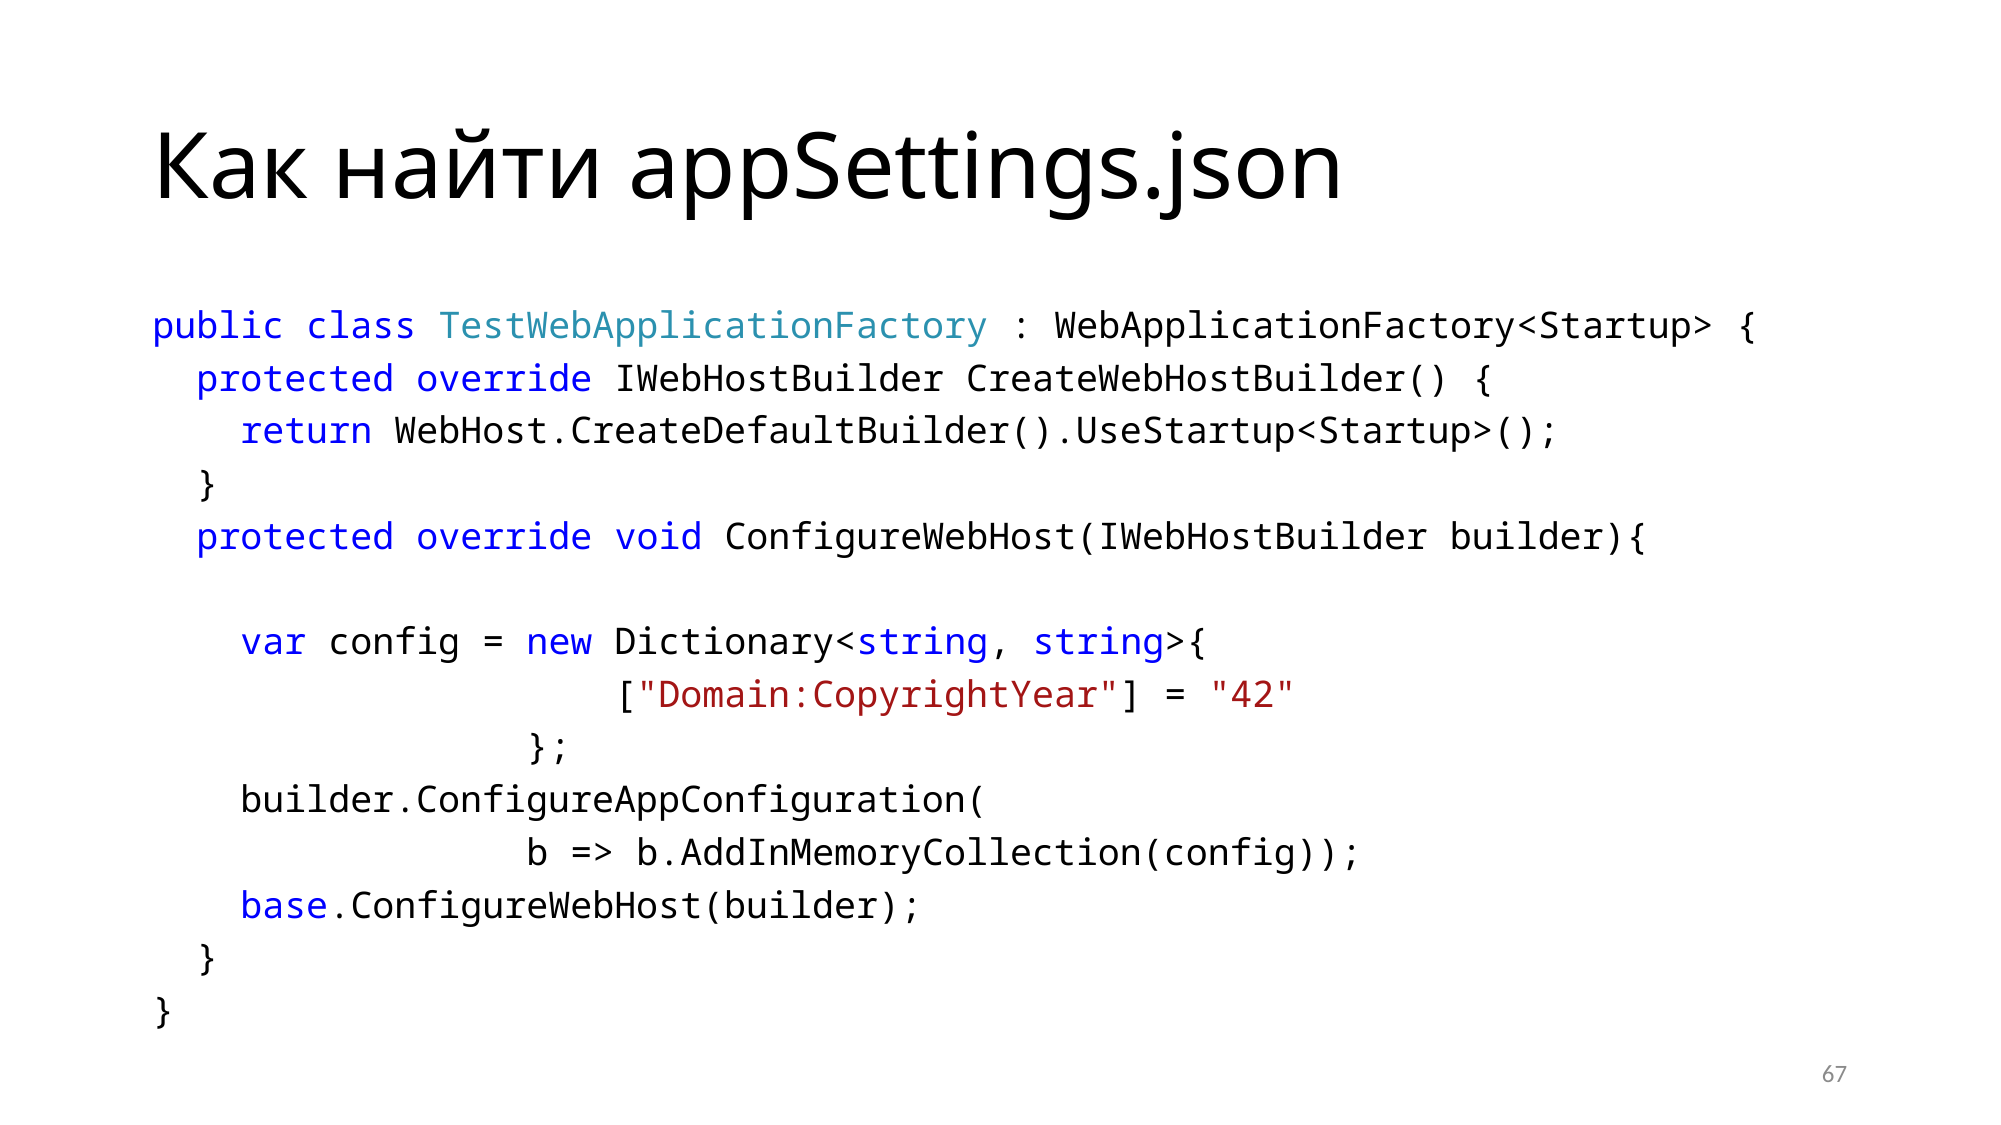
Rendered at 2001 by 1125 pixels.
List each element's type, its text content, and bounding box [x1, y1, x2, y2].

list public class TestWebApplicationFactory : WebApplicationFactory<Startup> { protected override IWebHostBuilder CreateWebHostBuilder() { return WebHost.CreateDefaultBuilder().UseStartup<Startup>(); } protected override void ConfigureWebHost(IWebHostBuilder builder){ var config = new Dictionary<string, string>{ ["Domain:CopyrightYear"] = "42" }; builder.ConfigureAppConfiguration( b => b.AddInMemoryCollection(config)); base.ConfigureWebHost(builder); } } [137, 299, 1863, 1045]
title Как найти appSettings.json [137, 59, 1863, 278]
slide_number 67 [1412, 1042, 1863, 1103]
